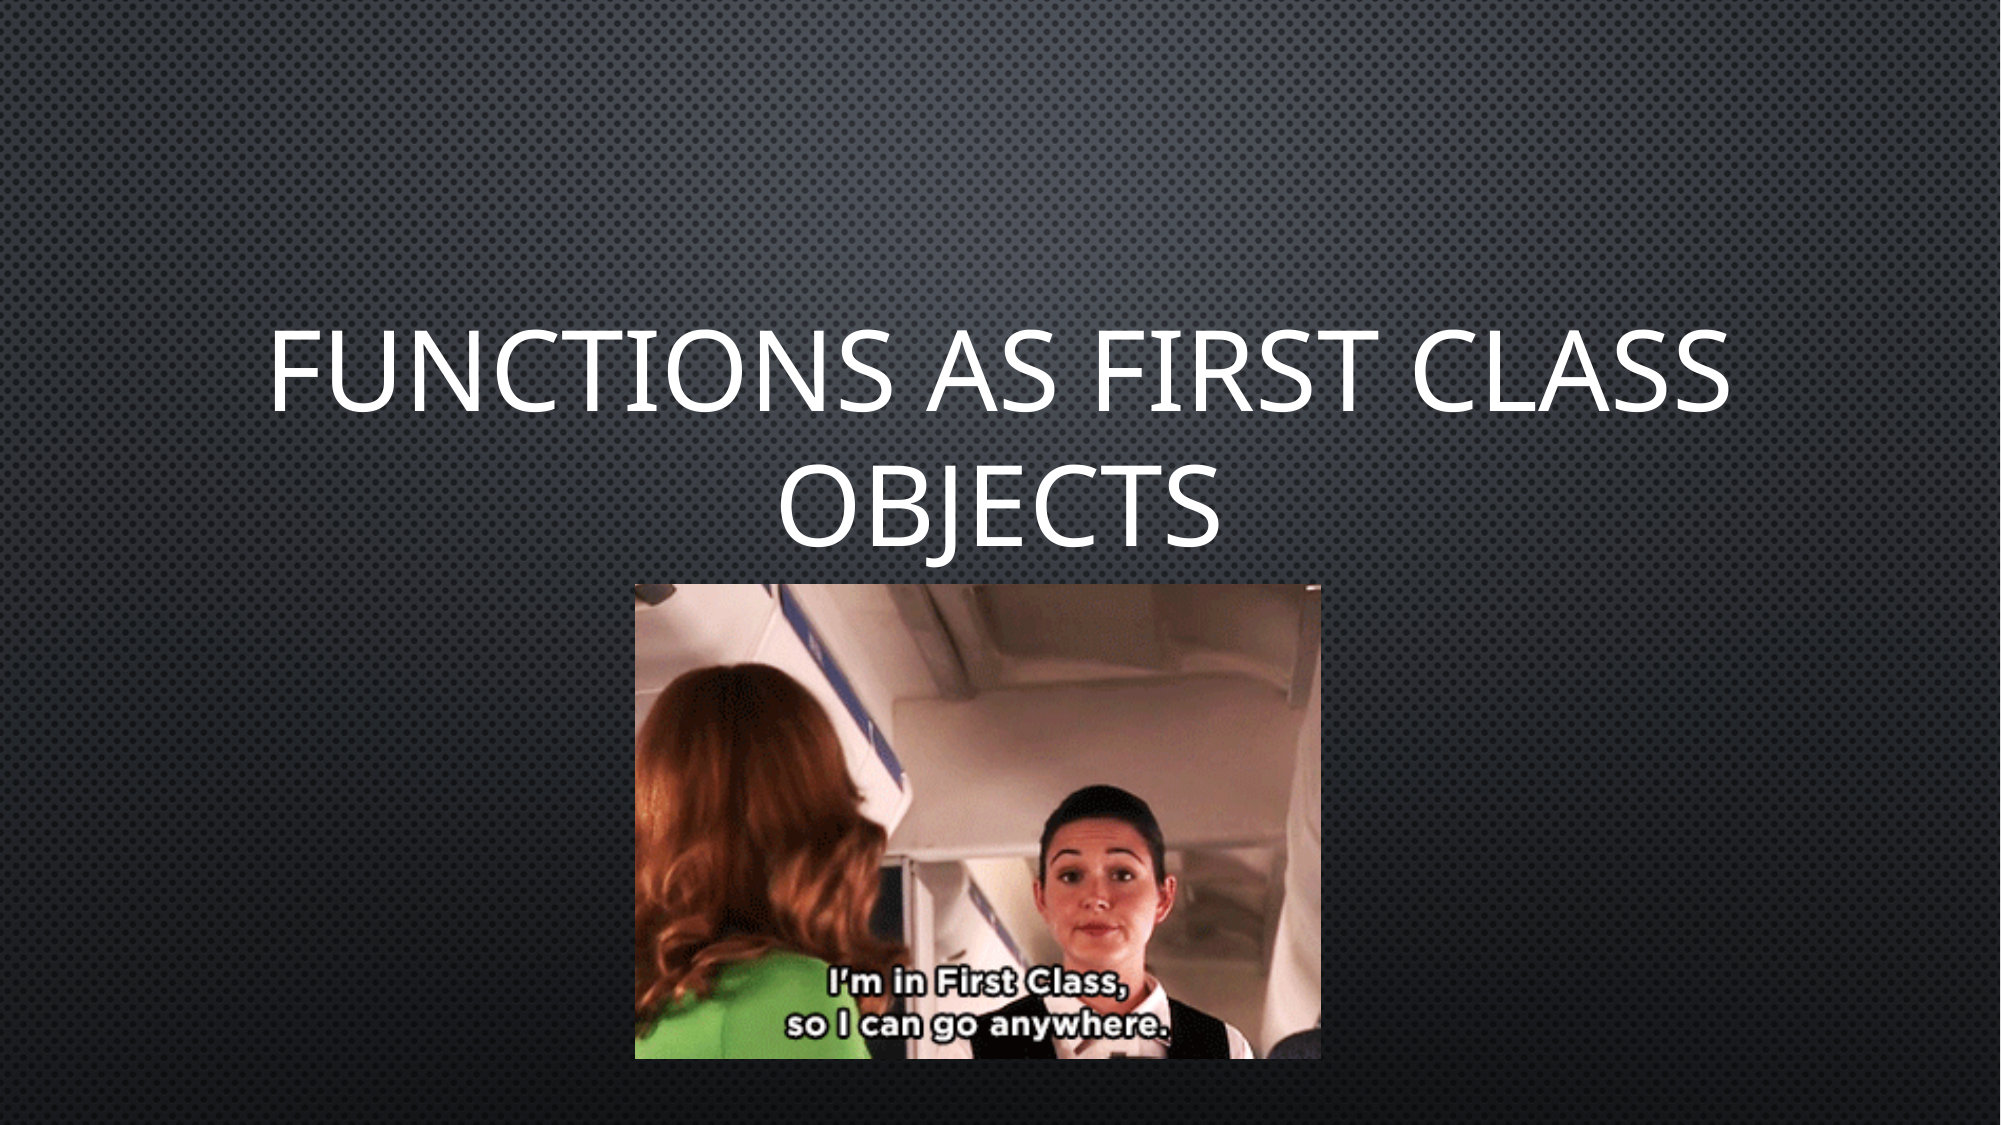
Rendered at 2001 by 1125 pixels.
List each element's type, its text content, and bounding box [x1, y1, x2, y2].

title Functions as FIRST CLASS OBJECTS [187, 99, 1813, 769]
picture [634, 584, 1322, 1059]
